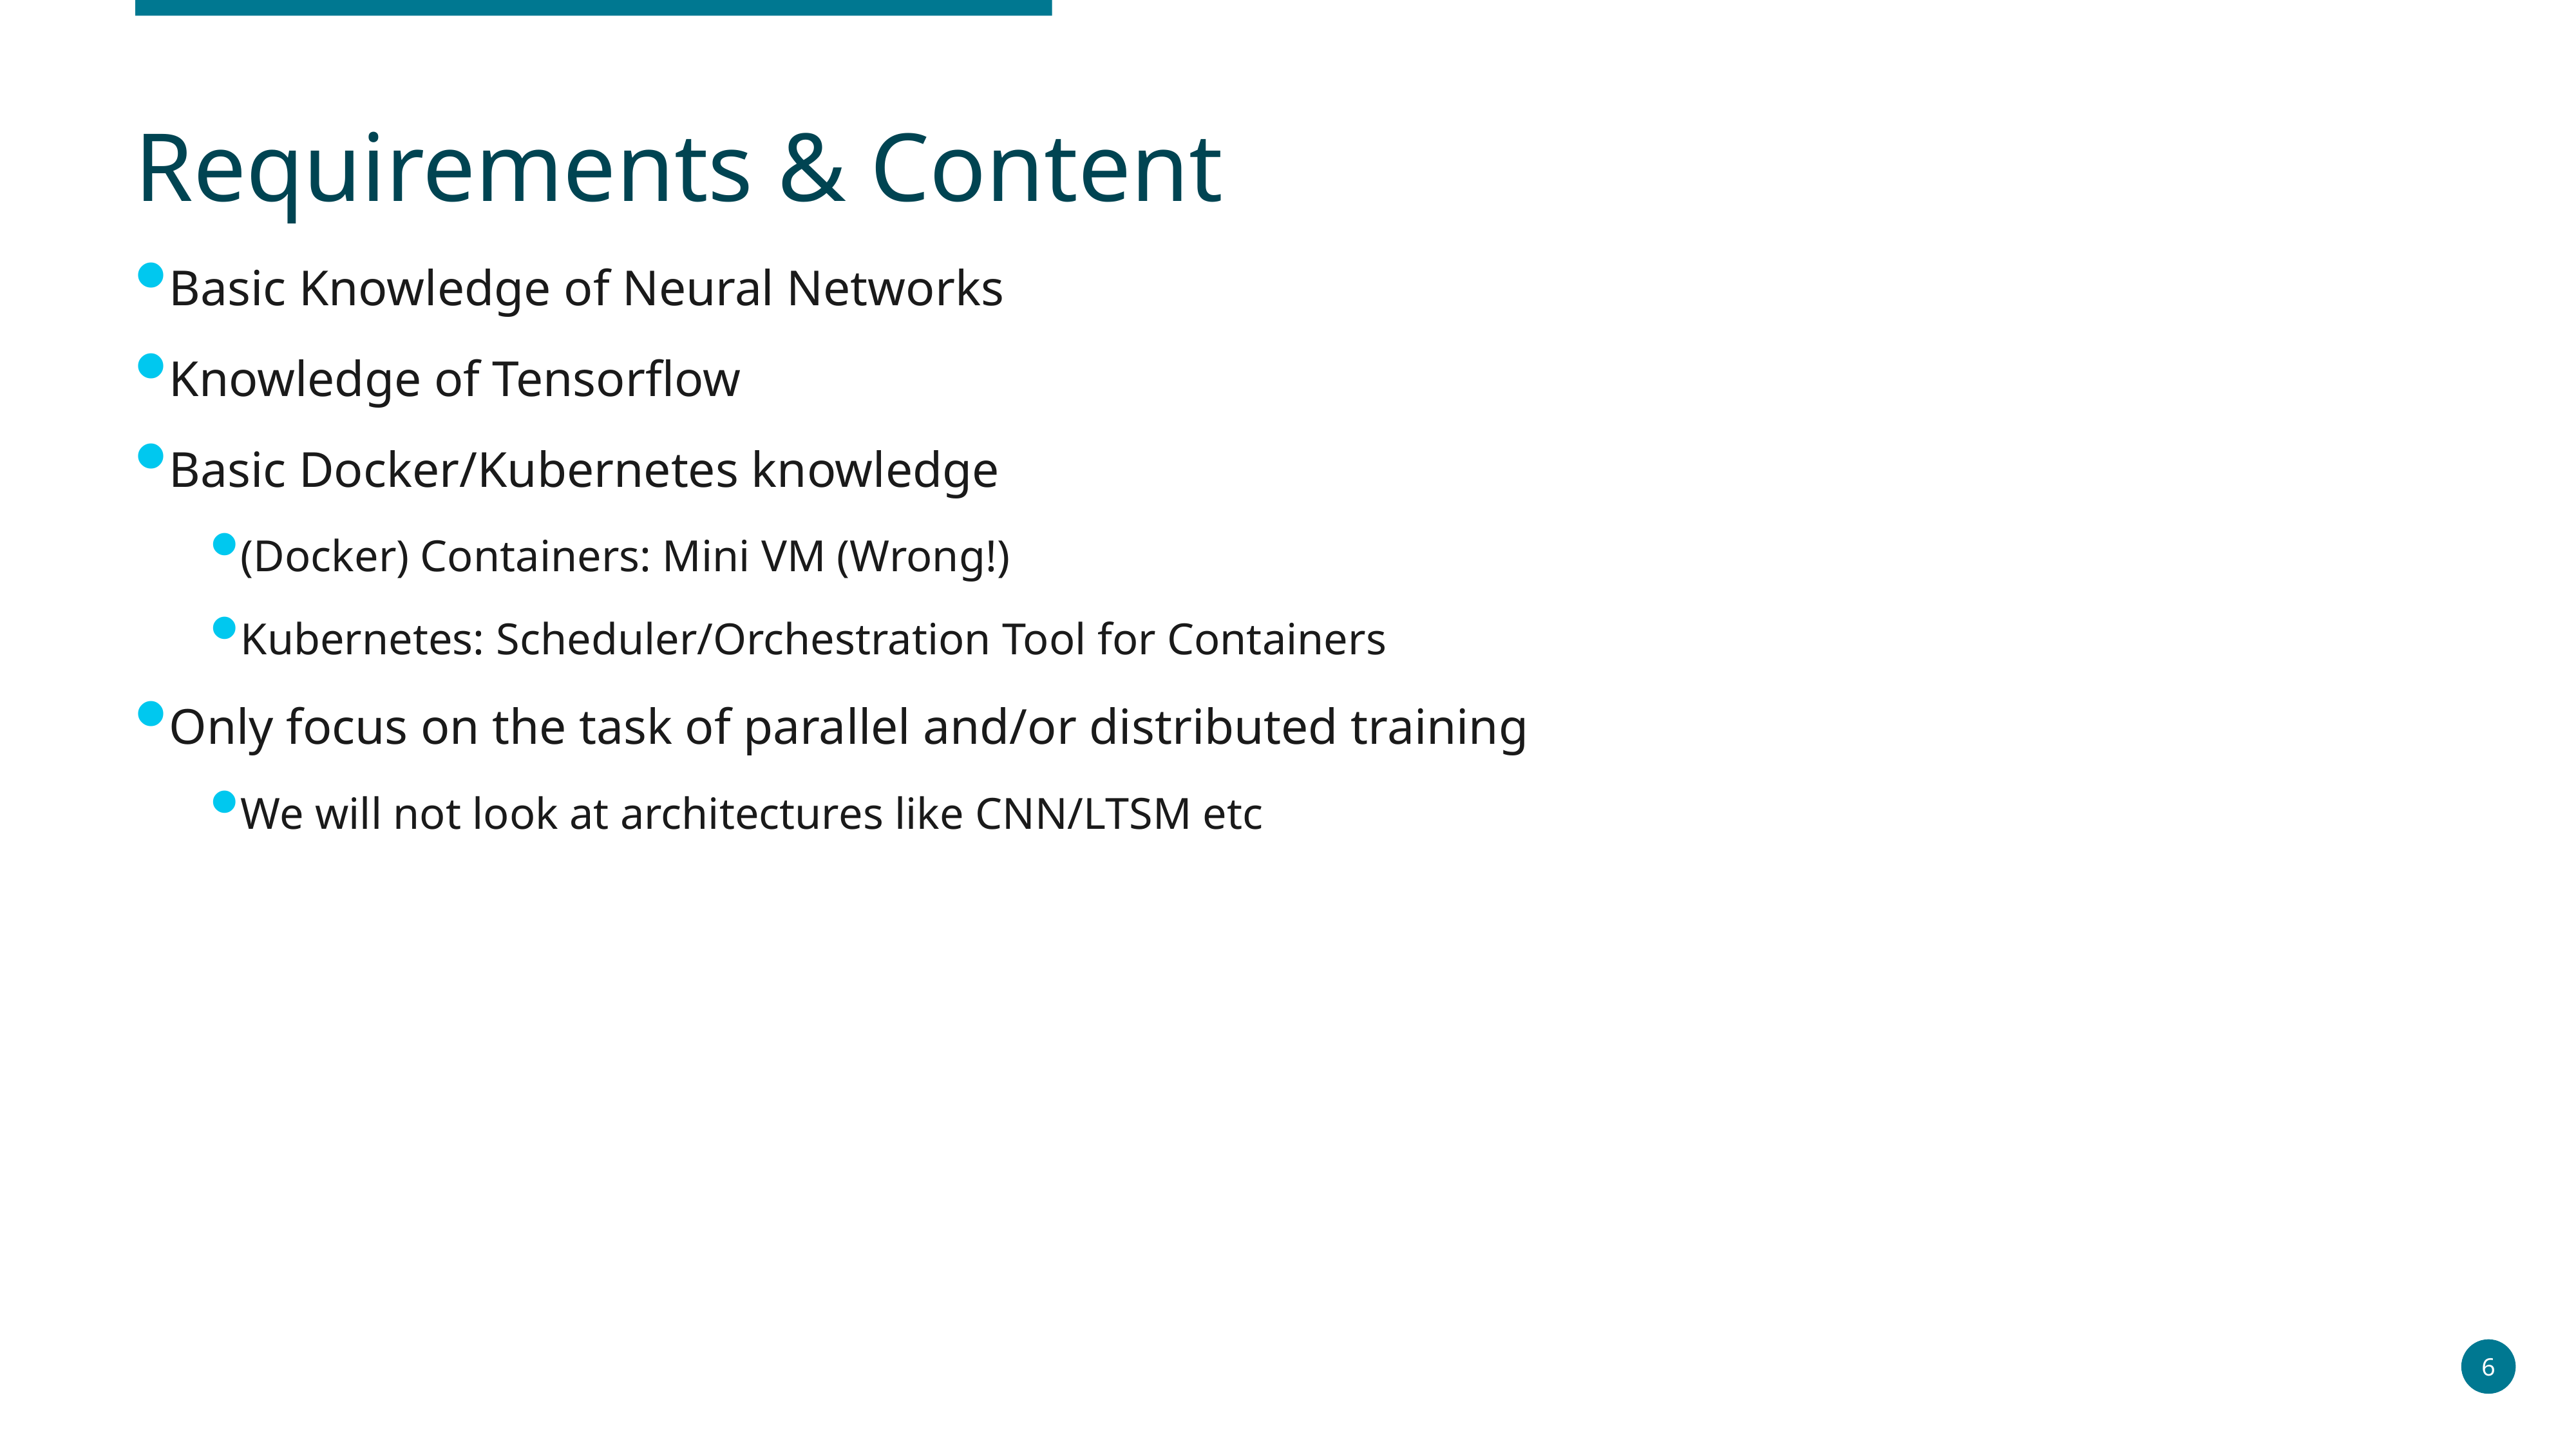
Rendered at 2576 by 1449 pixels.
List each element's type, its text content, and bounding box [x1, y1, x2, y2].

list Basic Knowledge of Neural Networks Knowledge of Tensorflow Basic Docker/Kubernetes knowledge (Docker) Containers: Mini VM (Wrong!) Kubernetes: Scheduler/Orchestration Tool for Containers Only focus on the task of parallel and/or distributed training We will not look at architectures like CNN/LTSM etc [134, 251, 2442, 1286]
title Requirements & Content [134, 107, 2442, 223]
slide_number 6 [2480, 1351, 2497, 1382]
